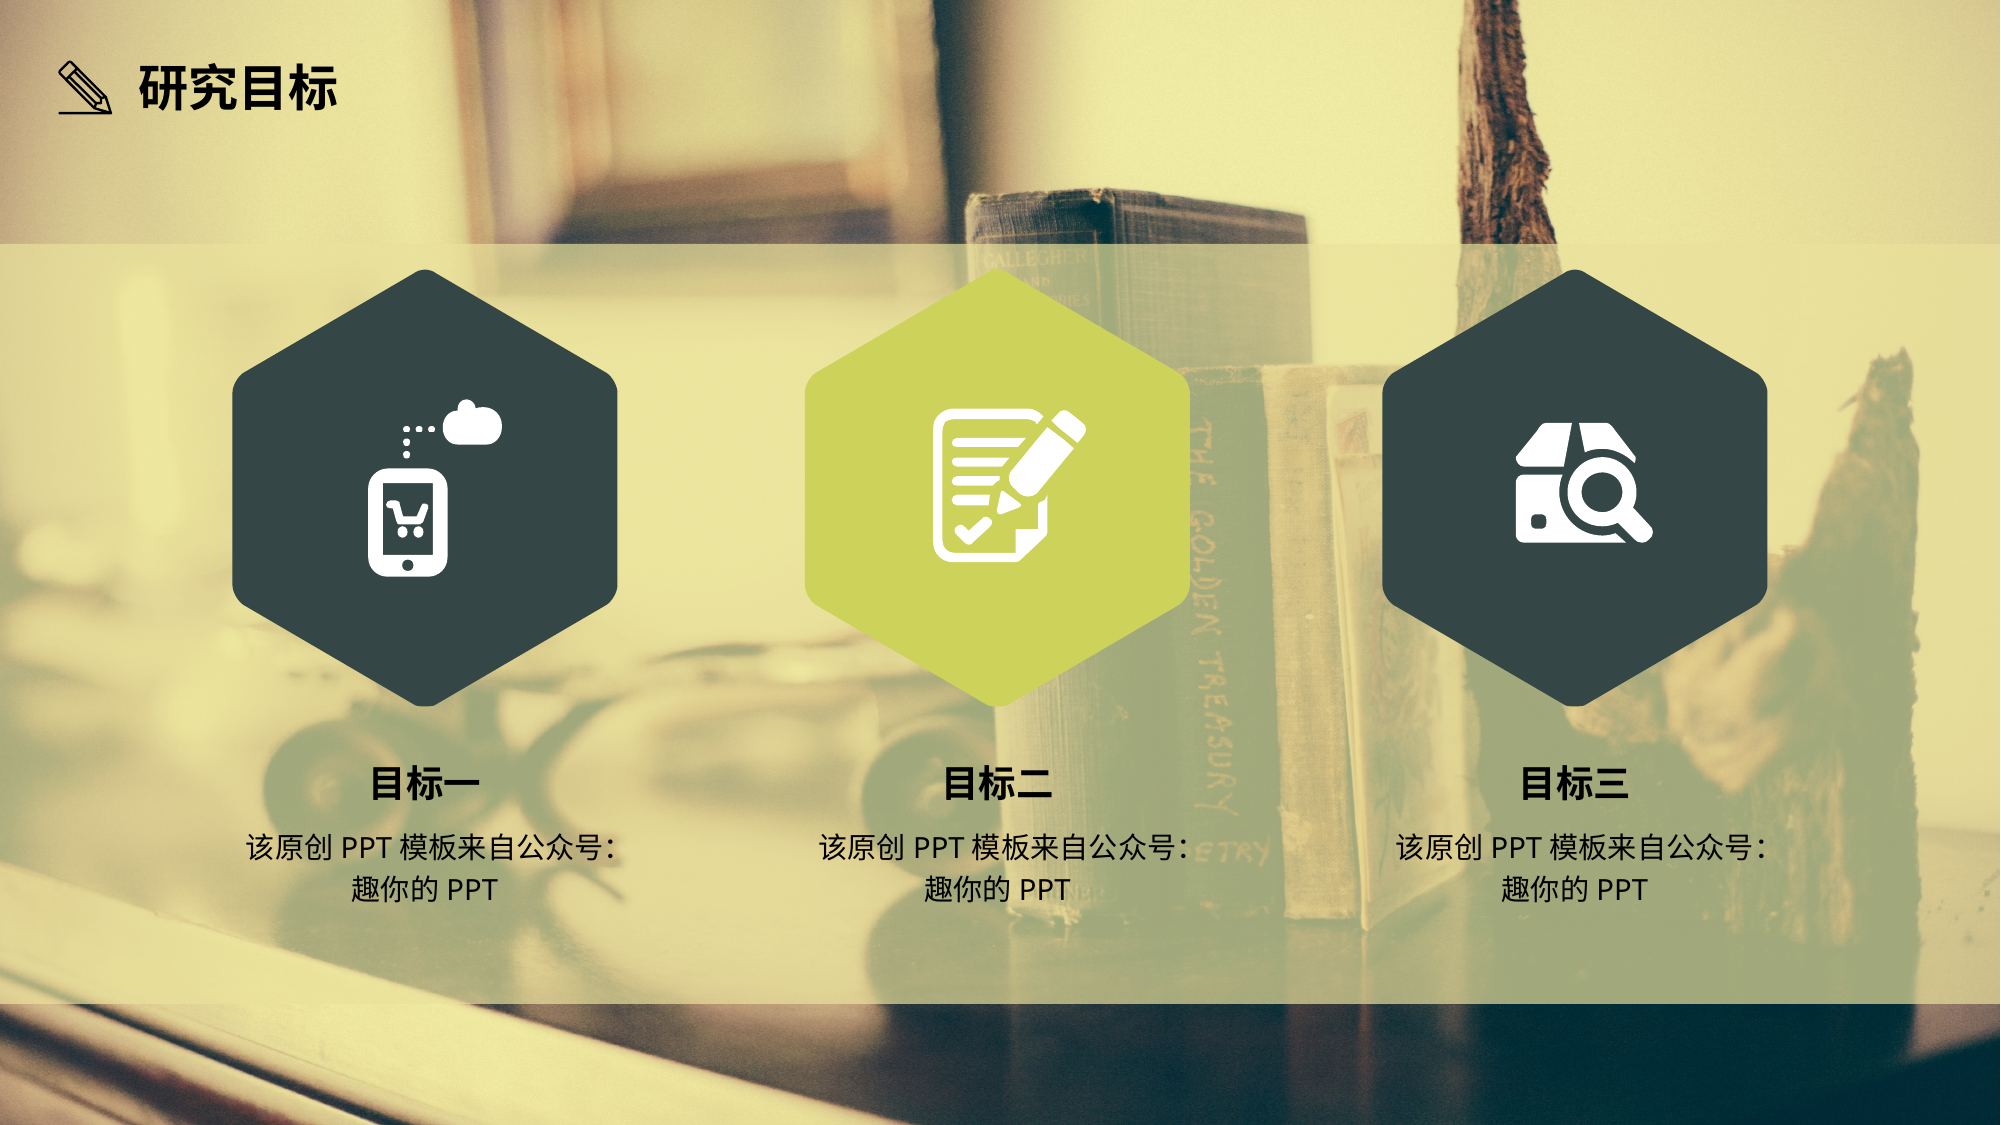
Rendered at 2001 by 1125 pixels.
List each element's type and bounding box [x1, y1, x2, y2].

text_box [368, 399, 502, 577]
picture [0, 0, 2000, 1125]
text_box [58, 49, 508, 126]
text_box [1515, 422, 1655, 543]
text_box [933, 408, 1087, 563]
